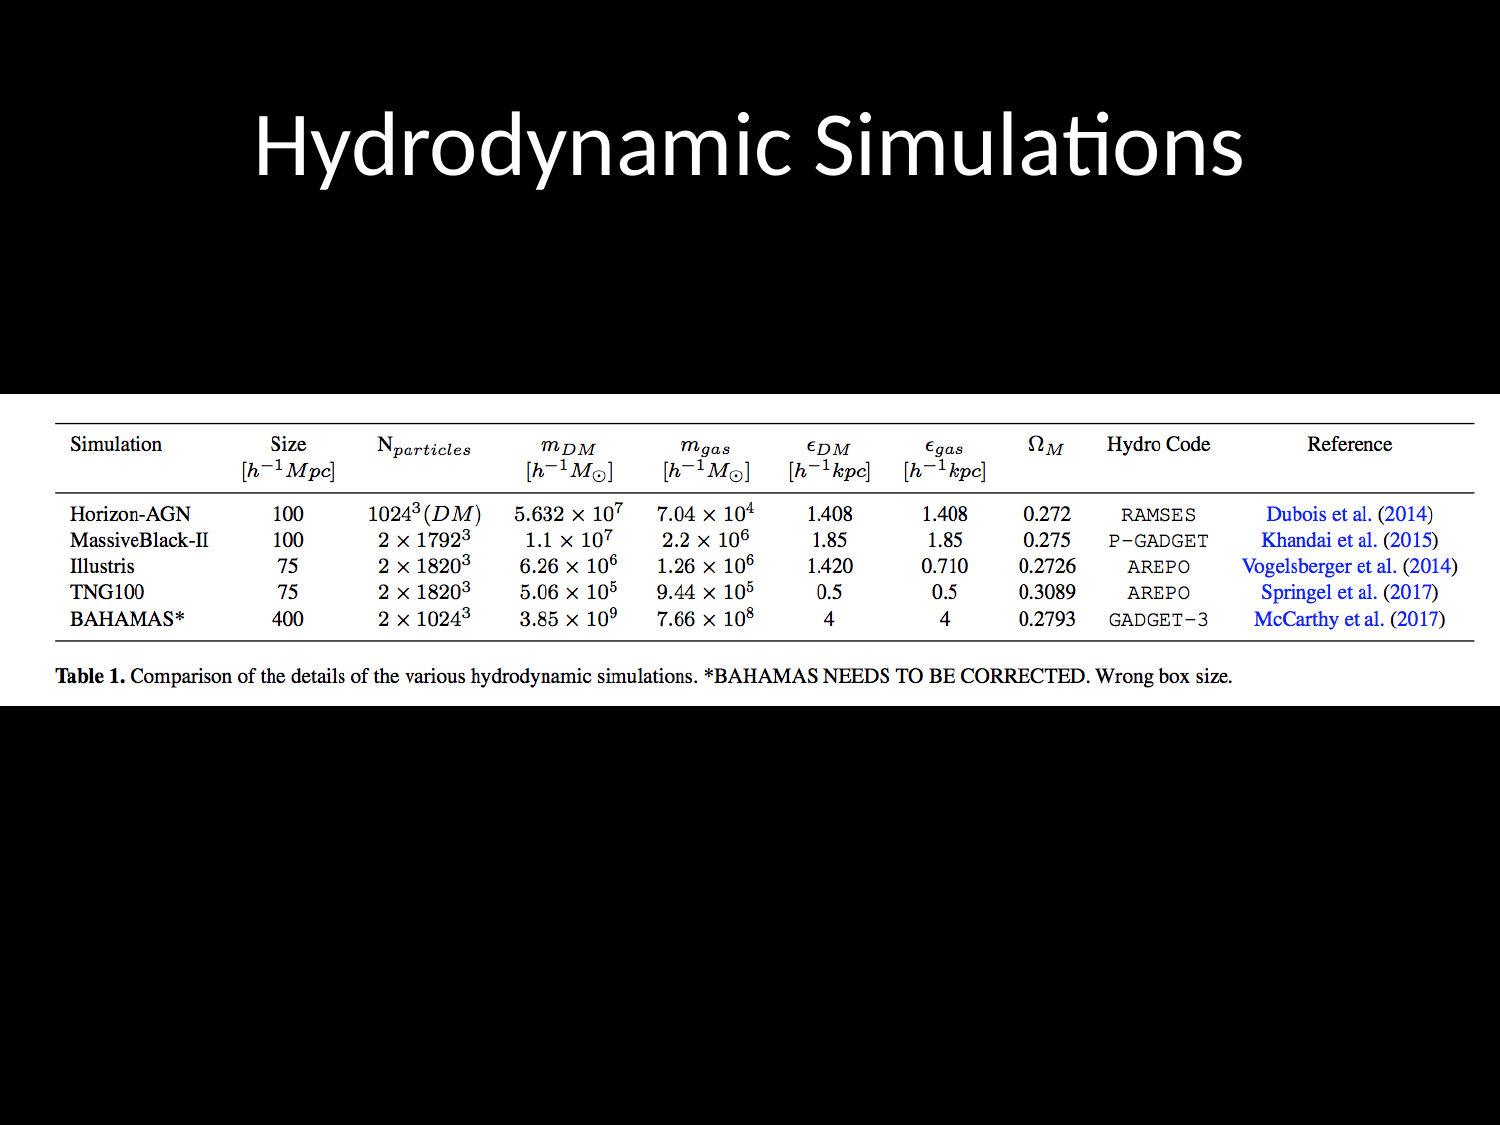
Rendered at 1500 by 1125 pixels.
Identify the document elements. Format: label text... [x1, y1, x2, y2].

title Hydrodynamic Simulations [75, 45, 1425, 233]
picture [0, 393, 1500, 706]
